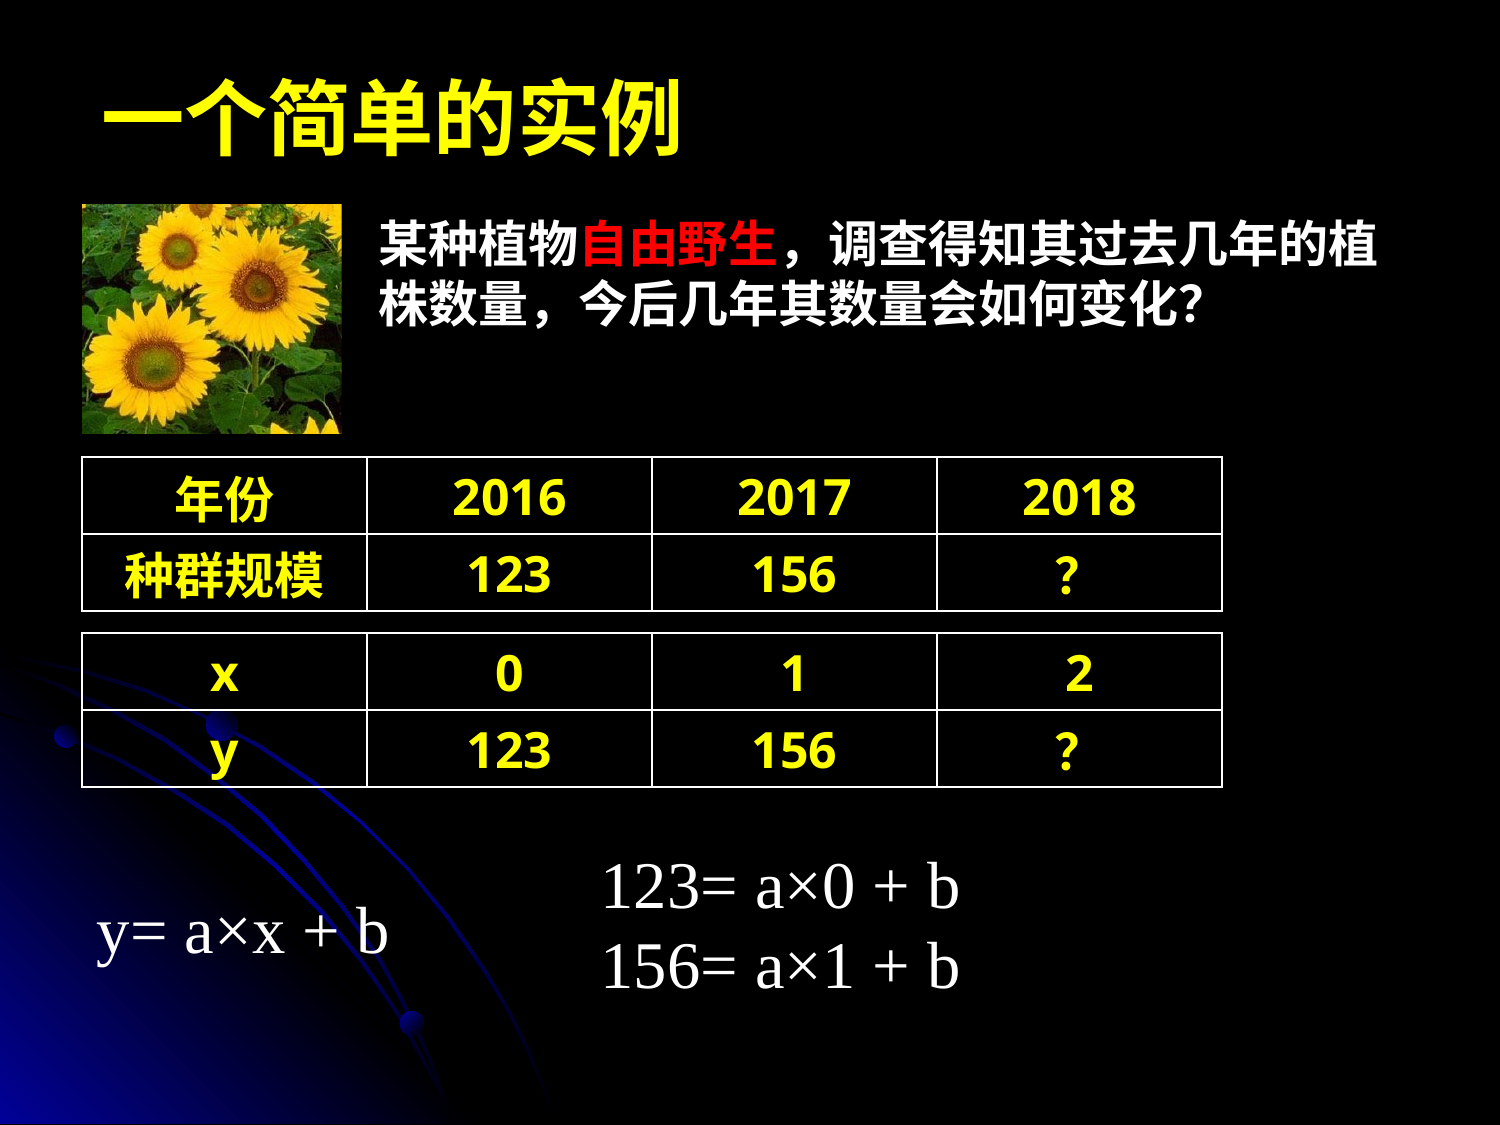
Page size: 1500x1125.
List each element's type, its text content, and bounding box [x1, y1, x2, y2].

table_cell y [83, 711, 366, 786]
table_cell 156 [653, 535, 936, 610]
table_cell 123 [368, 711, 651, 786]
picture [81, 204, 342, 434]
table_header 2018 [938, 458, 1221, 533]
table_header 0 [368, 634, 651, 709]
text_box y= a×x + b [82, 879, 585, 974]
table_header 1 [653, 634, 936, 709]
text_box 某种植物自由野生，调查得知其过去几年的植株数量，今后几年其数量会如何变化？ [363, 204, 1418, 340]
table_header 年份 [83, 458, 366, 533]
text_box 123= a×0 + b 156= a×1 + b [585, 834, 1090, 1010]
text_box 一个简单的实例 [58, 59, 727, 174]
table_header x [83, 634, 366, 709]
table_header 2 [938, 634, 1221, 709]
table_header 2017 [653, 458, 936, 533]
table_cell 种群规模 [83, 535, 366, 610]
table_cell 123 [368, 535, 651, 610]
table_cell 156 [653, 711, 936, 786]
table_cell ？ [938, 535, 1221, 610]
table_header 2016 [368, 458, 651, 533]
table_cell ？ [938, 711, 1221, 786]
